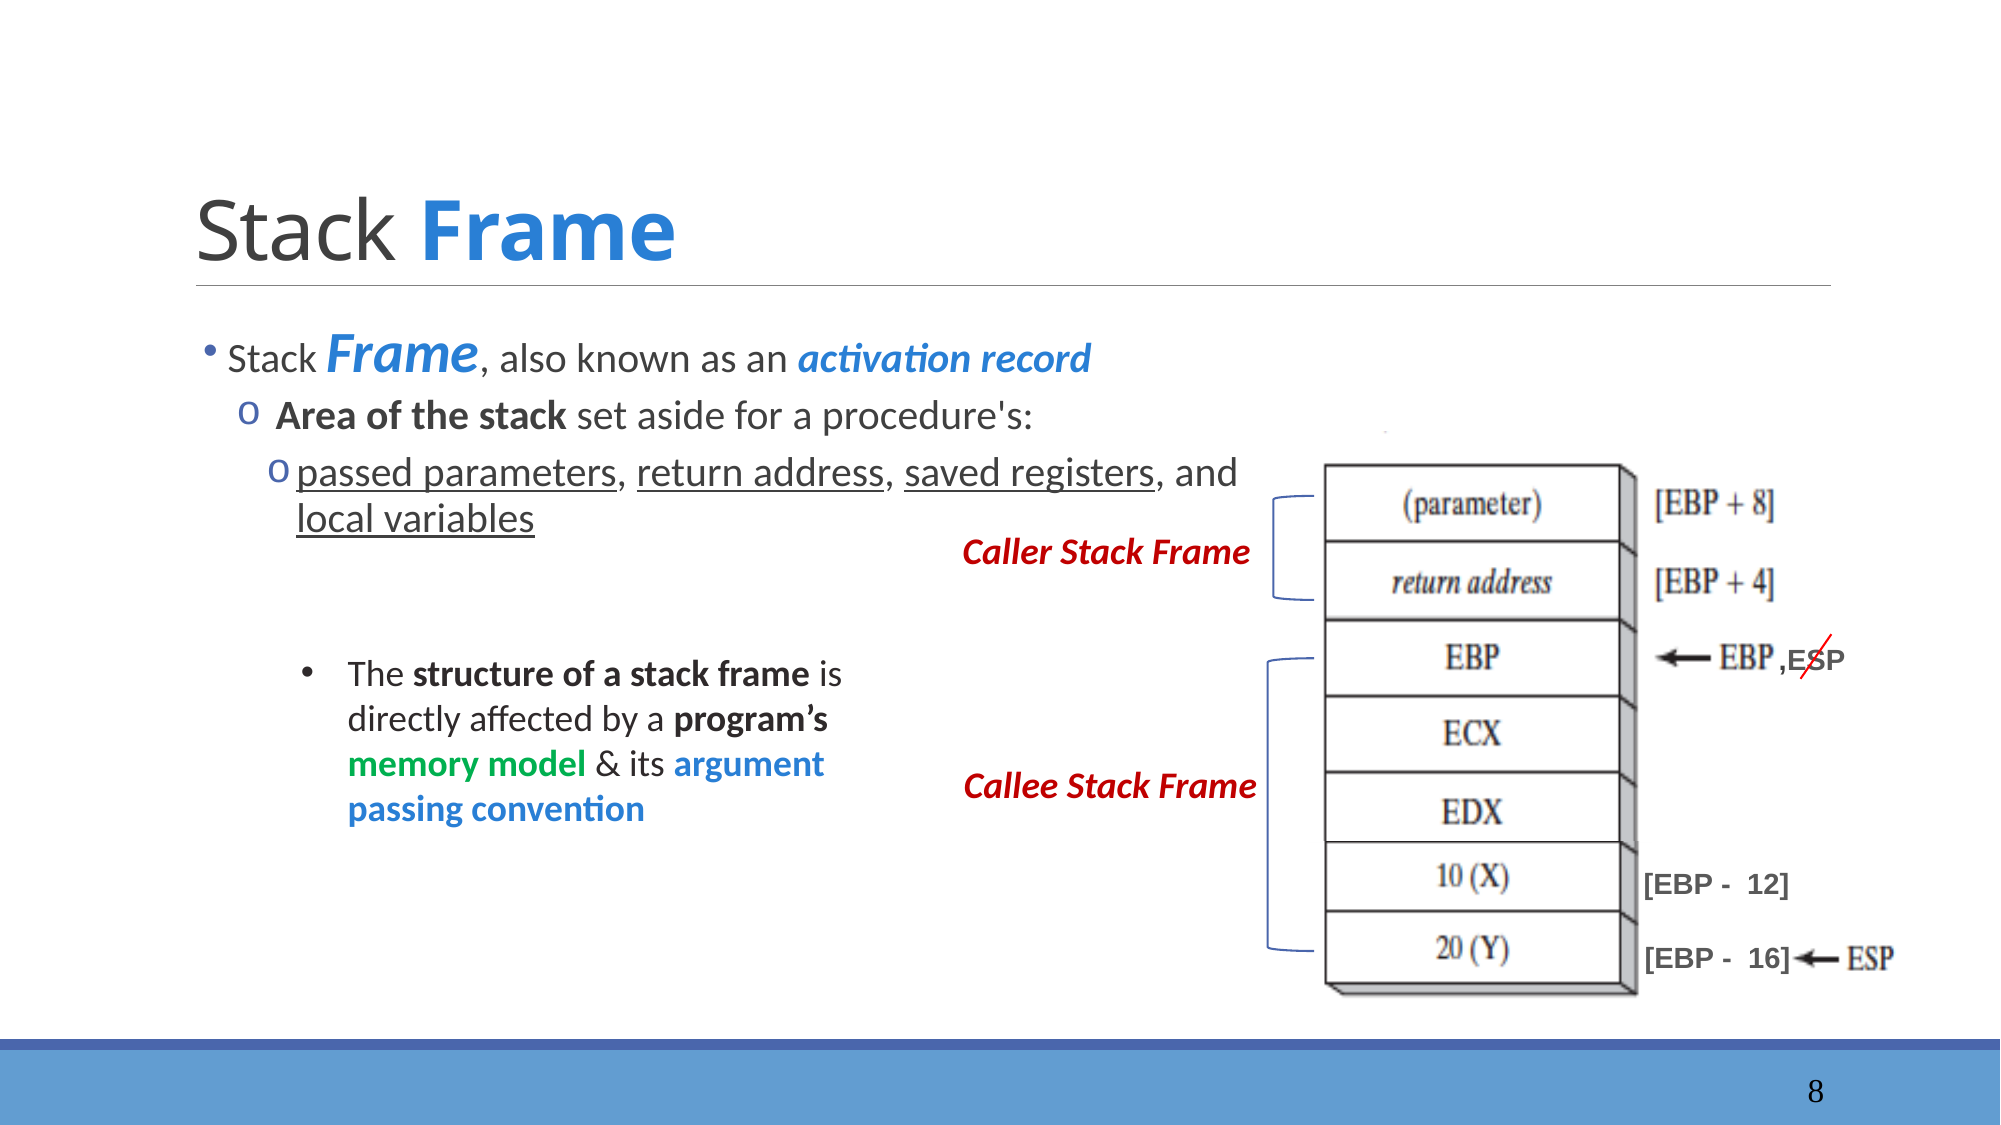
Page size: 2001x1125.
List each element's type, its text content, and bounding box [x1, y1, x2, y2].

title Stack Frame [180, 47, 1830, 285]
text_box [945, 431, 1900, 1007]
text_box The structure of a stack frame is directly affected by a program’s memory model & its argument passing convention [286, 641, 942, 837]
slide_number 9 [1624, 1059, 1840, 1120]
list Stack Frame, also known as an activation record Area of the stack set aside for a procedure's: passed parameters, return address, saved registers, and local variables [203, 314, 1309, 1090]
